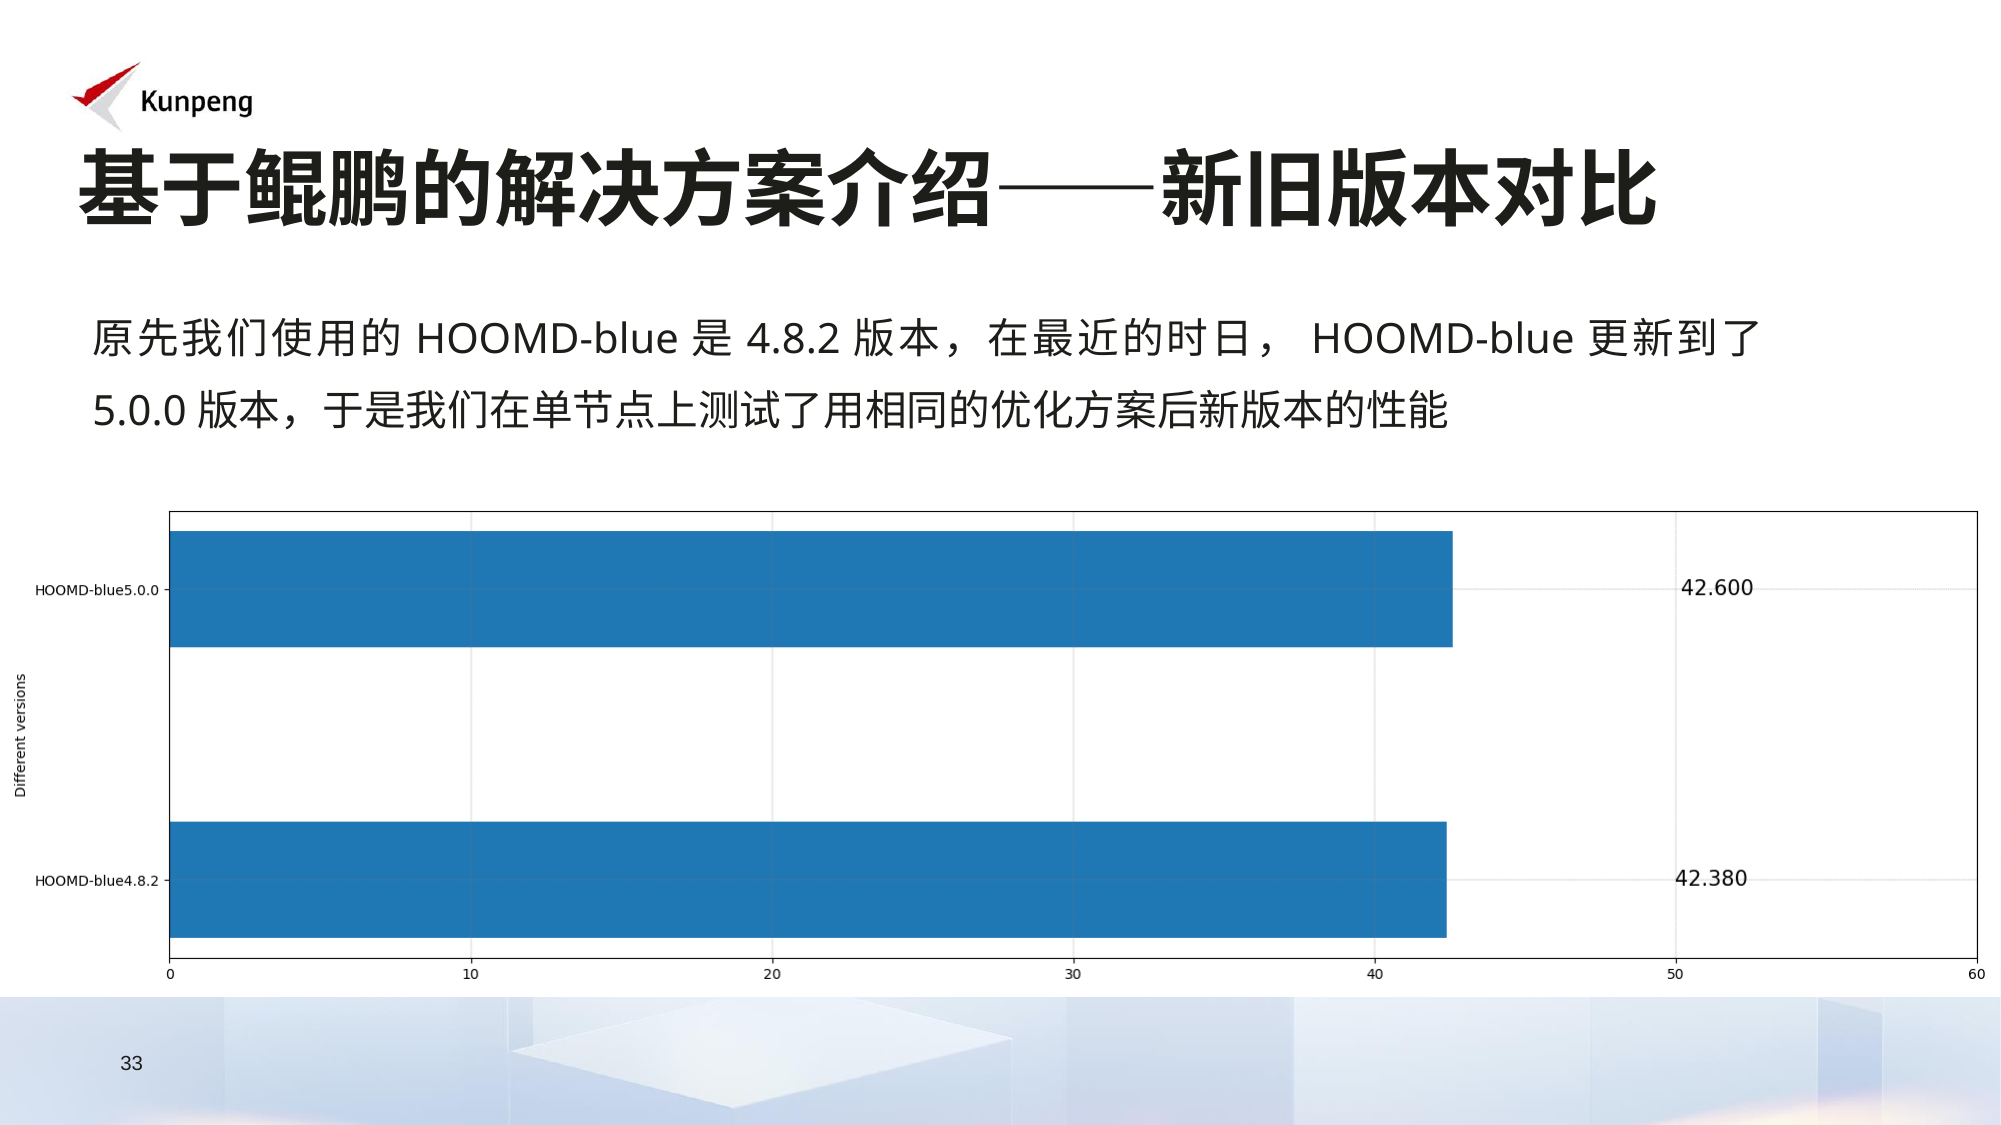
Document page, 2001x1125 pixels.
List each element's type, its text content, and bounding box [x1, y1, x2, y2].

picture [0, 0, 2001, 1125]
subtitle 基于鲲鹏的解决方案介绍——新旧版本对比 [77, 164, 1952, 328]
text_box 原先我们使用的HOOMD-blue是4.8.2版本，在最近的时日，HOOMD-blue更新到了5.0.0版本，于是我们在单节点上测试了用相同的优化方案后新版本的性能 [77, 282, 1788, 441]
